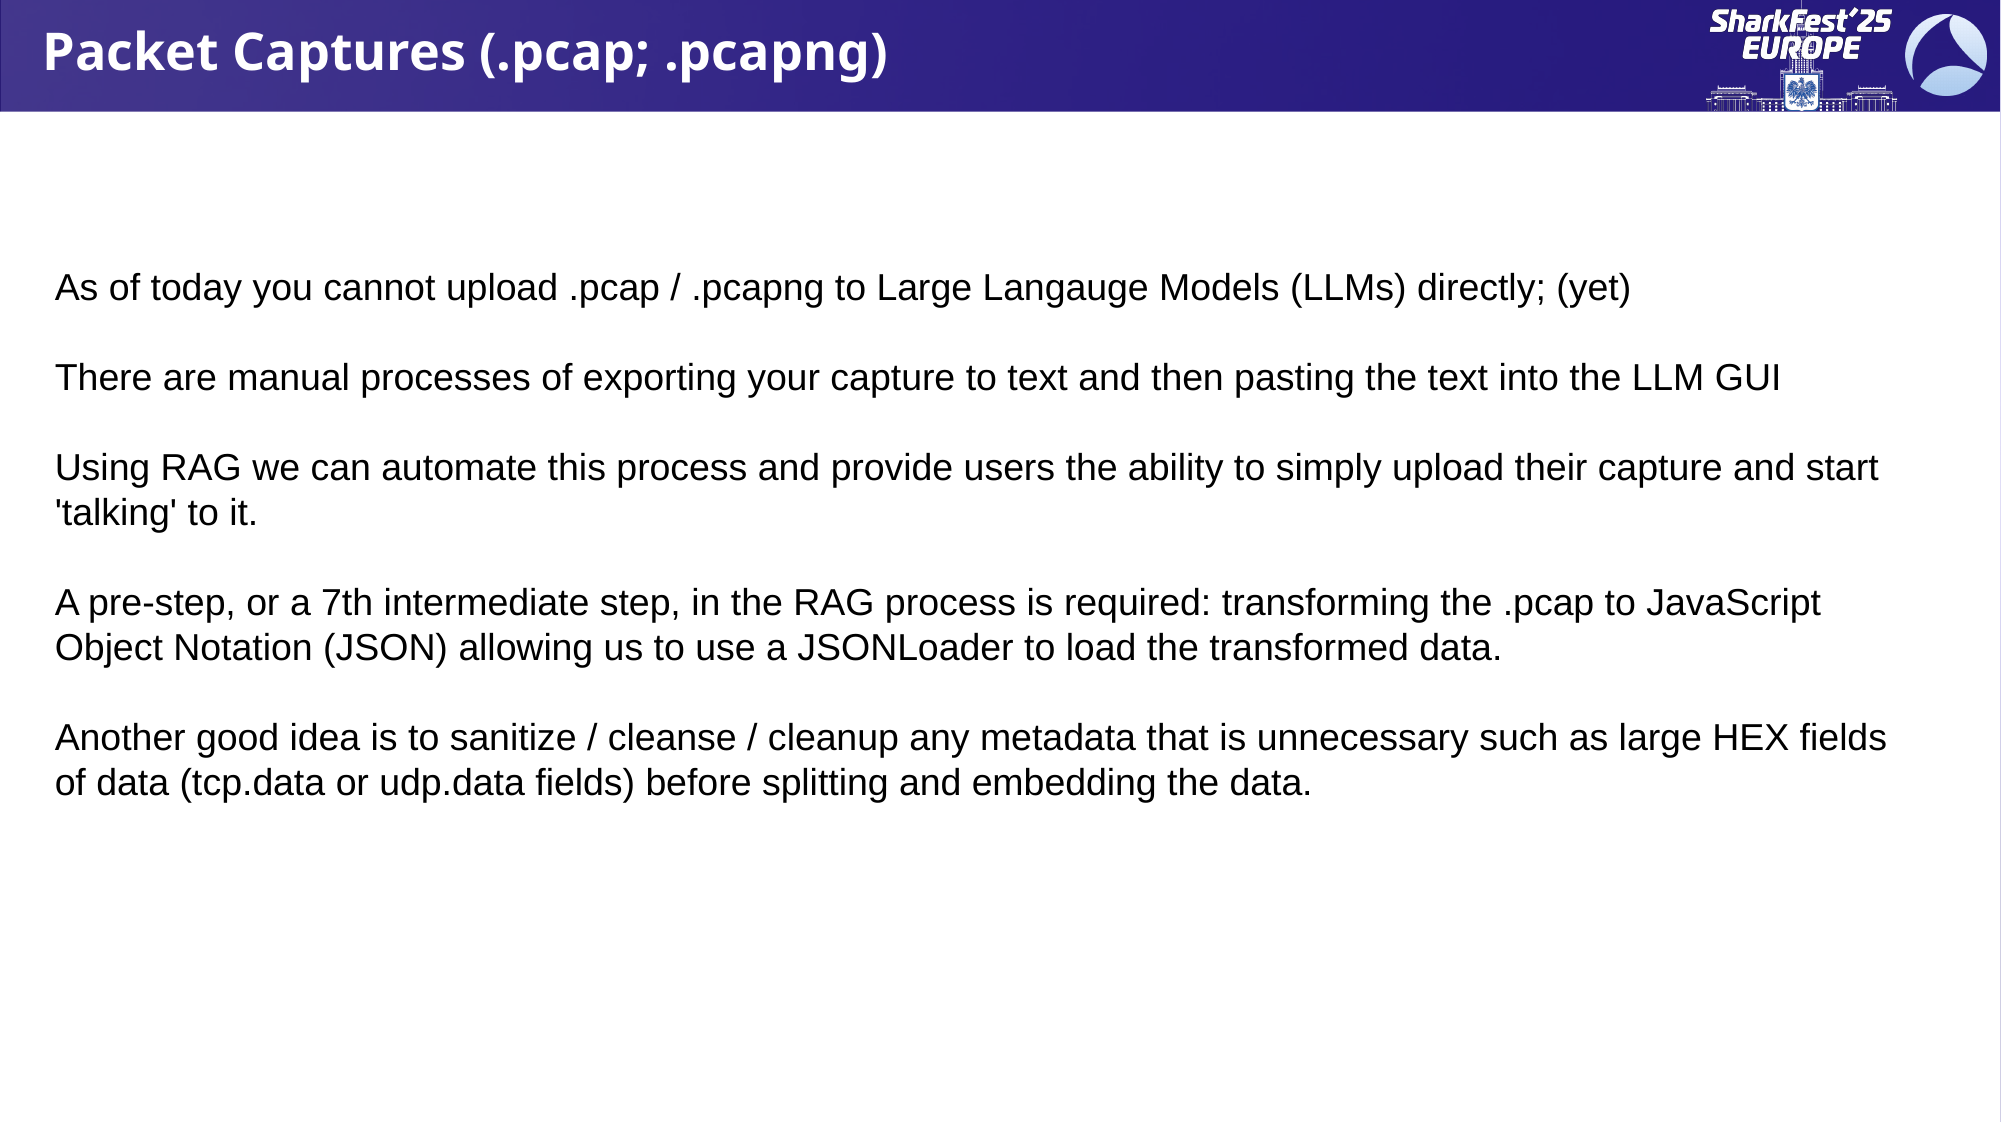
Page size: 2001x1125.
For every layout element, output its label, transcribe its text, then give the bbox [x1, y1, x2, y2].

picture [1905, 14, 1987, 96]
title Packet Captures (.pcap; .pcapng) [27, 12, 1367, 94]
picture [1704, 0, 1898, 111]
text_box As of today you cannot upload .pcap / .pcapng to Large Langauge Models (LLMs) directly; (yet) There are manual processes of exporting your capture to text and then pasting the text into the LLM GUI Using RAG we can automate this process and provide users the ability to simply upload their capture and start 'talking' to it. A pre-step, or a 7th intermediate step, in the RAG process is required: transforming the .pcap to JavaScript Object Notation (JSON) allowing us to use a JSONLoader to load the transformed data. Another good idea is to sanitize / cleanse / cleanup any metadata that is unnecessary such as large HEX fields of data (tcp.data or udp.data fields) before splitting and embedding the data. [39, 255, 1913, 901]
